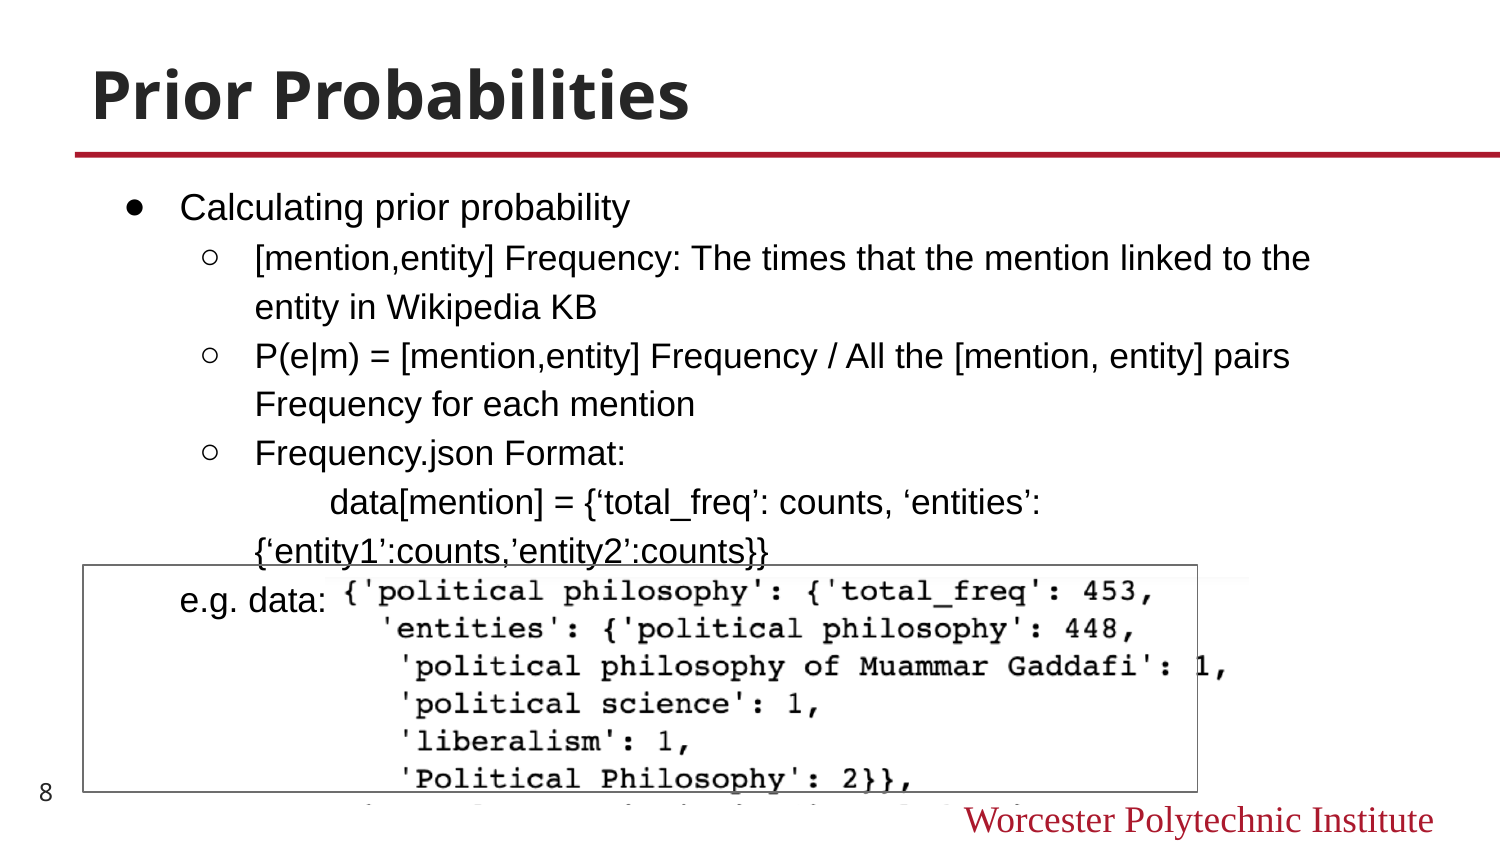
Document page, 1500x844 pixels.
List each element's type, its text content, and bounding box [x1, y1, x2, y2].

slide_number ‹#› [23, 775, 99, 812]
text_box Calculating prior probability [mention,entity] Frequency: The times that the mention linked to the entity in Wikipedia KB P(e|m) = [mention,entity] Frequency / All the [mention, entity] pairs Frequency for each mention Frequency.json Format: data[mention] = {‘total_freq’: counts, ‘entities’:{‘entity1’:counts,’entity2’:counts}} e.g. data: [89, 161, 1368, 753]
text_box [82, 565, 1198, 793]
picture [325, 577, 1249, 805]
title Prior Probabilities [75, 42, 1425, 141]
